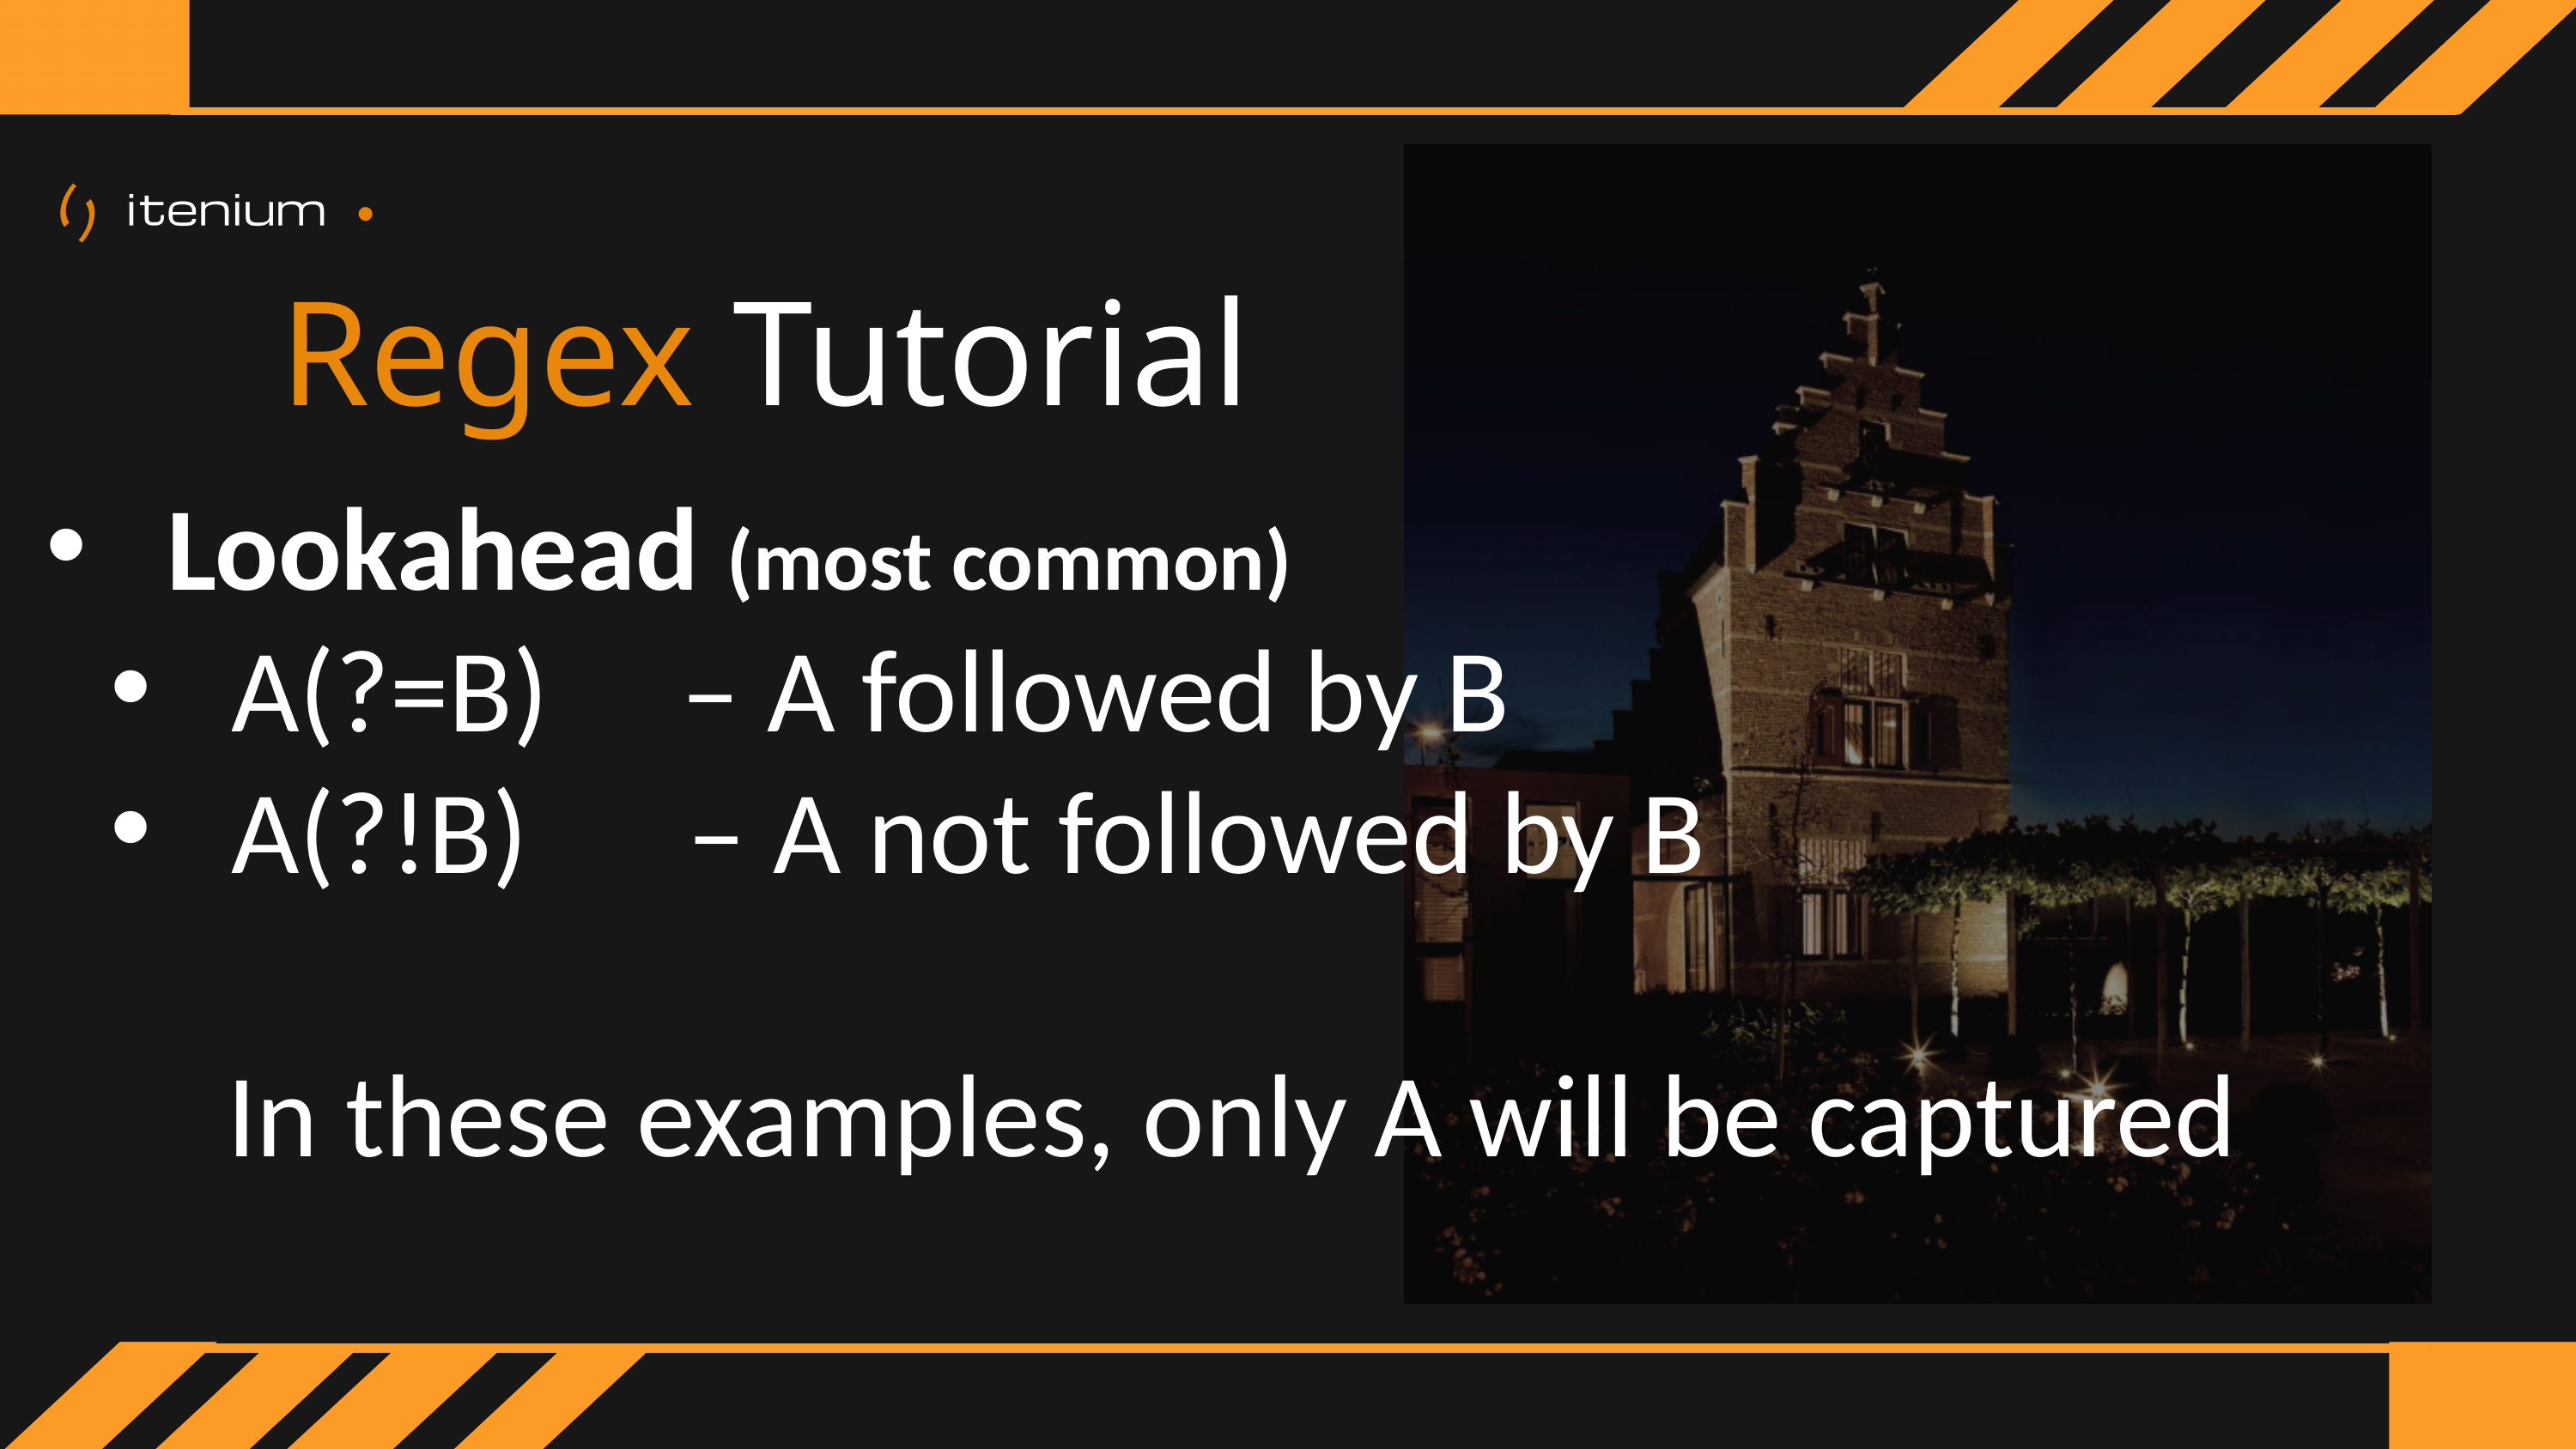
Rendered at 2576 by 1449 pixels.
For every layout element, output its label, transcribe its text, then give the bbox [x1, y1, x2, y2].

picture [0, 0, 2576, 116]
picture [39, 164, 395, 261]
picture [0, 1342, 2576, 1449]
text_box Lookahead (most common) A(?=B) – A followed by B A(?!B) – A not followed by B In these examples, only A will be captured [33, 465, 1400, 1186]
text_box Regex Tutorial [9, 261, 1400, 434]
picture [1404, 144, 2432, 1304]
